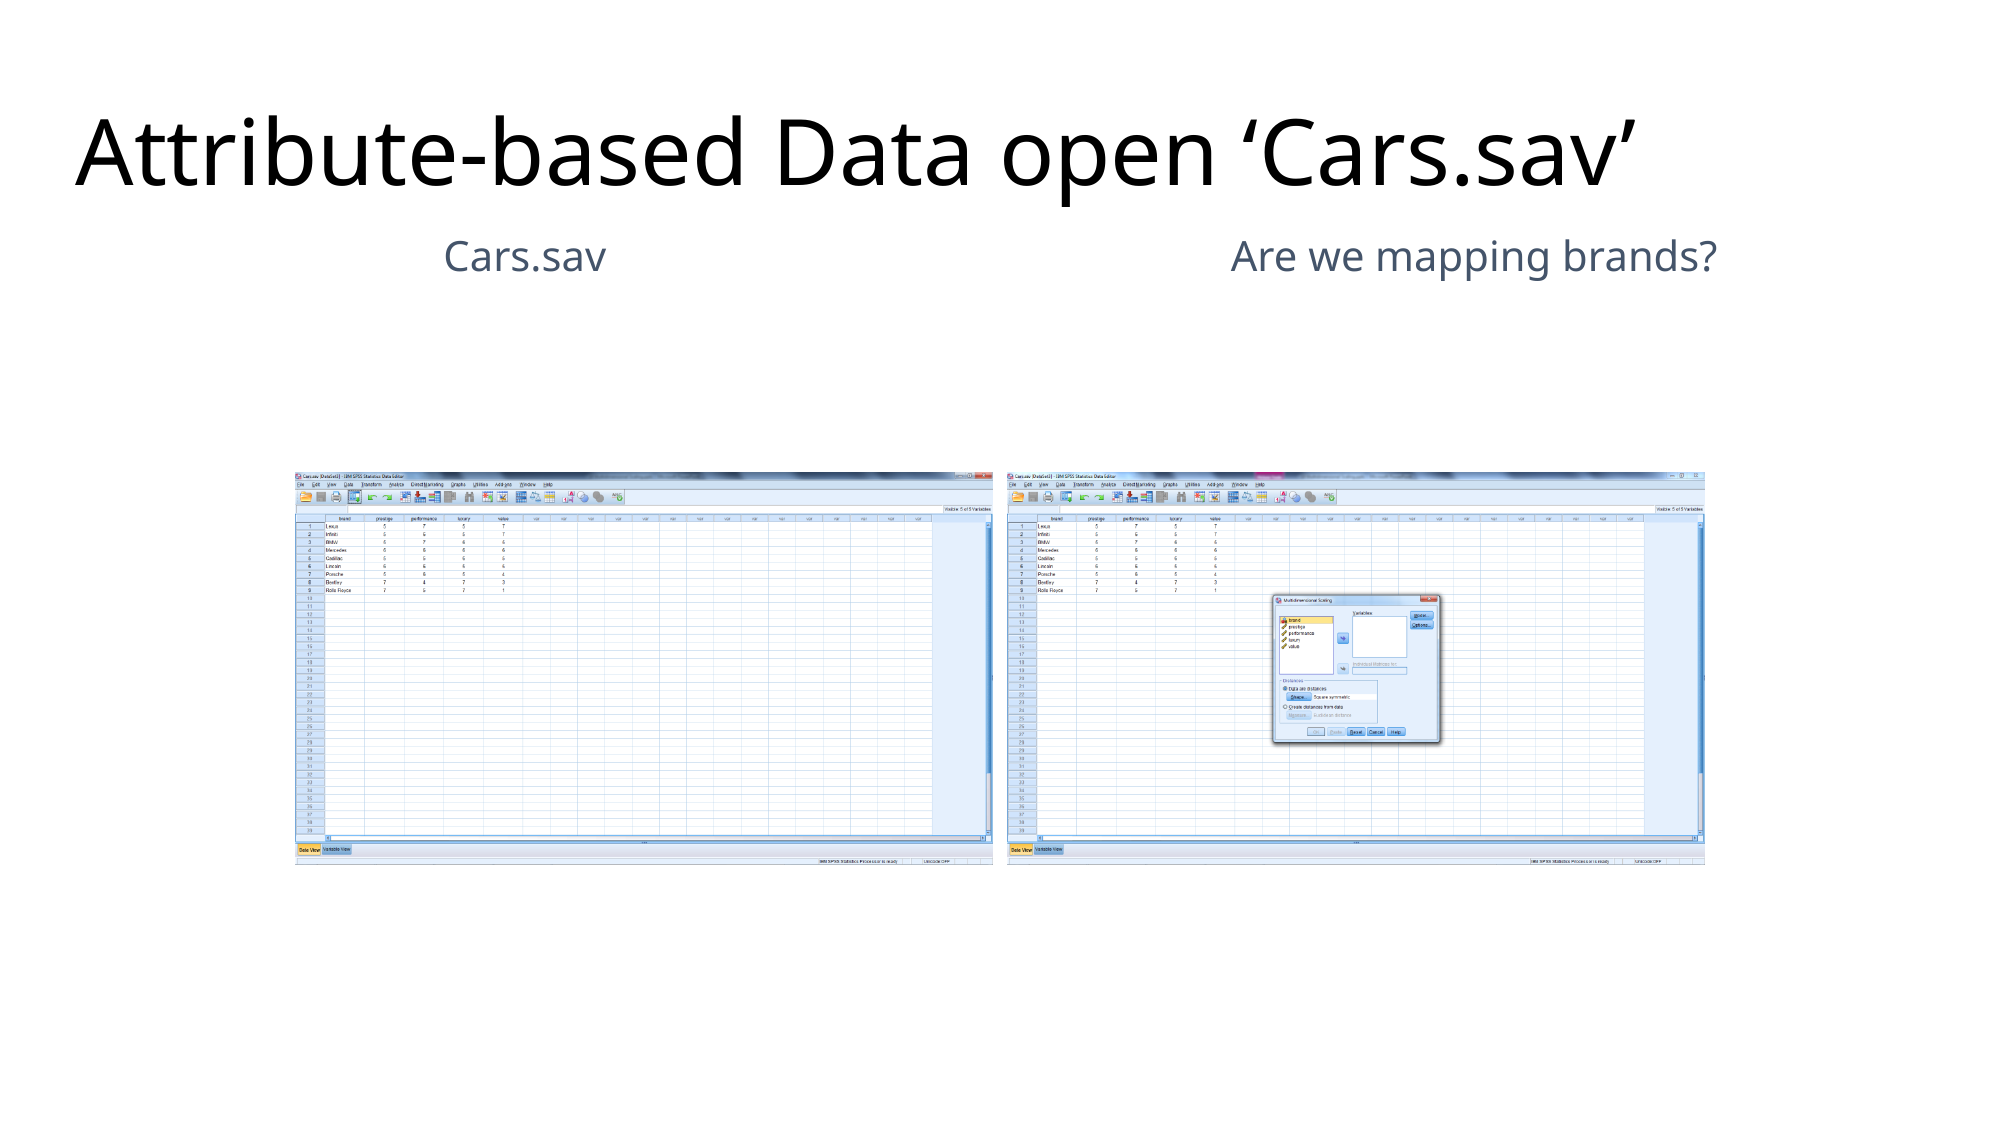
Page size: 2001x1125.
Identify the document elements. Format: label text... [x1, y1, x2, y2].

title Attribute-based Data open ‘Cars.sav’ [60, 37, 1940, 213]
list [295, 472, 993, 865]
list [1007, 472, 1705, 865]
list Are we mapping brands? [1009, 219, 1939, 297]
list Cars.sav [60, 219, 990, 297]
